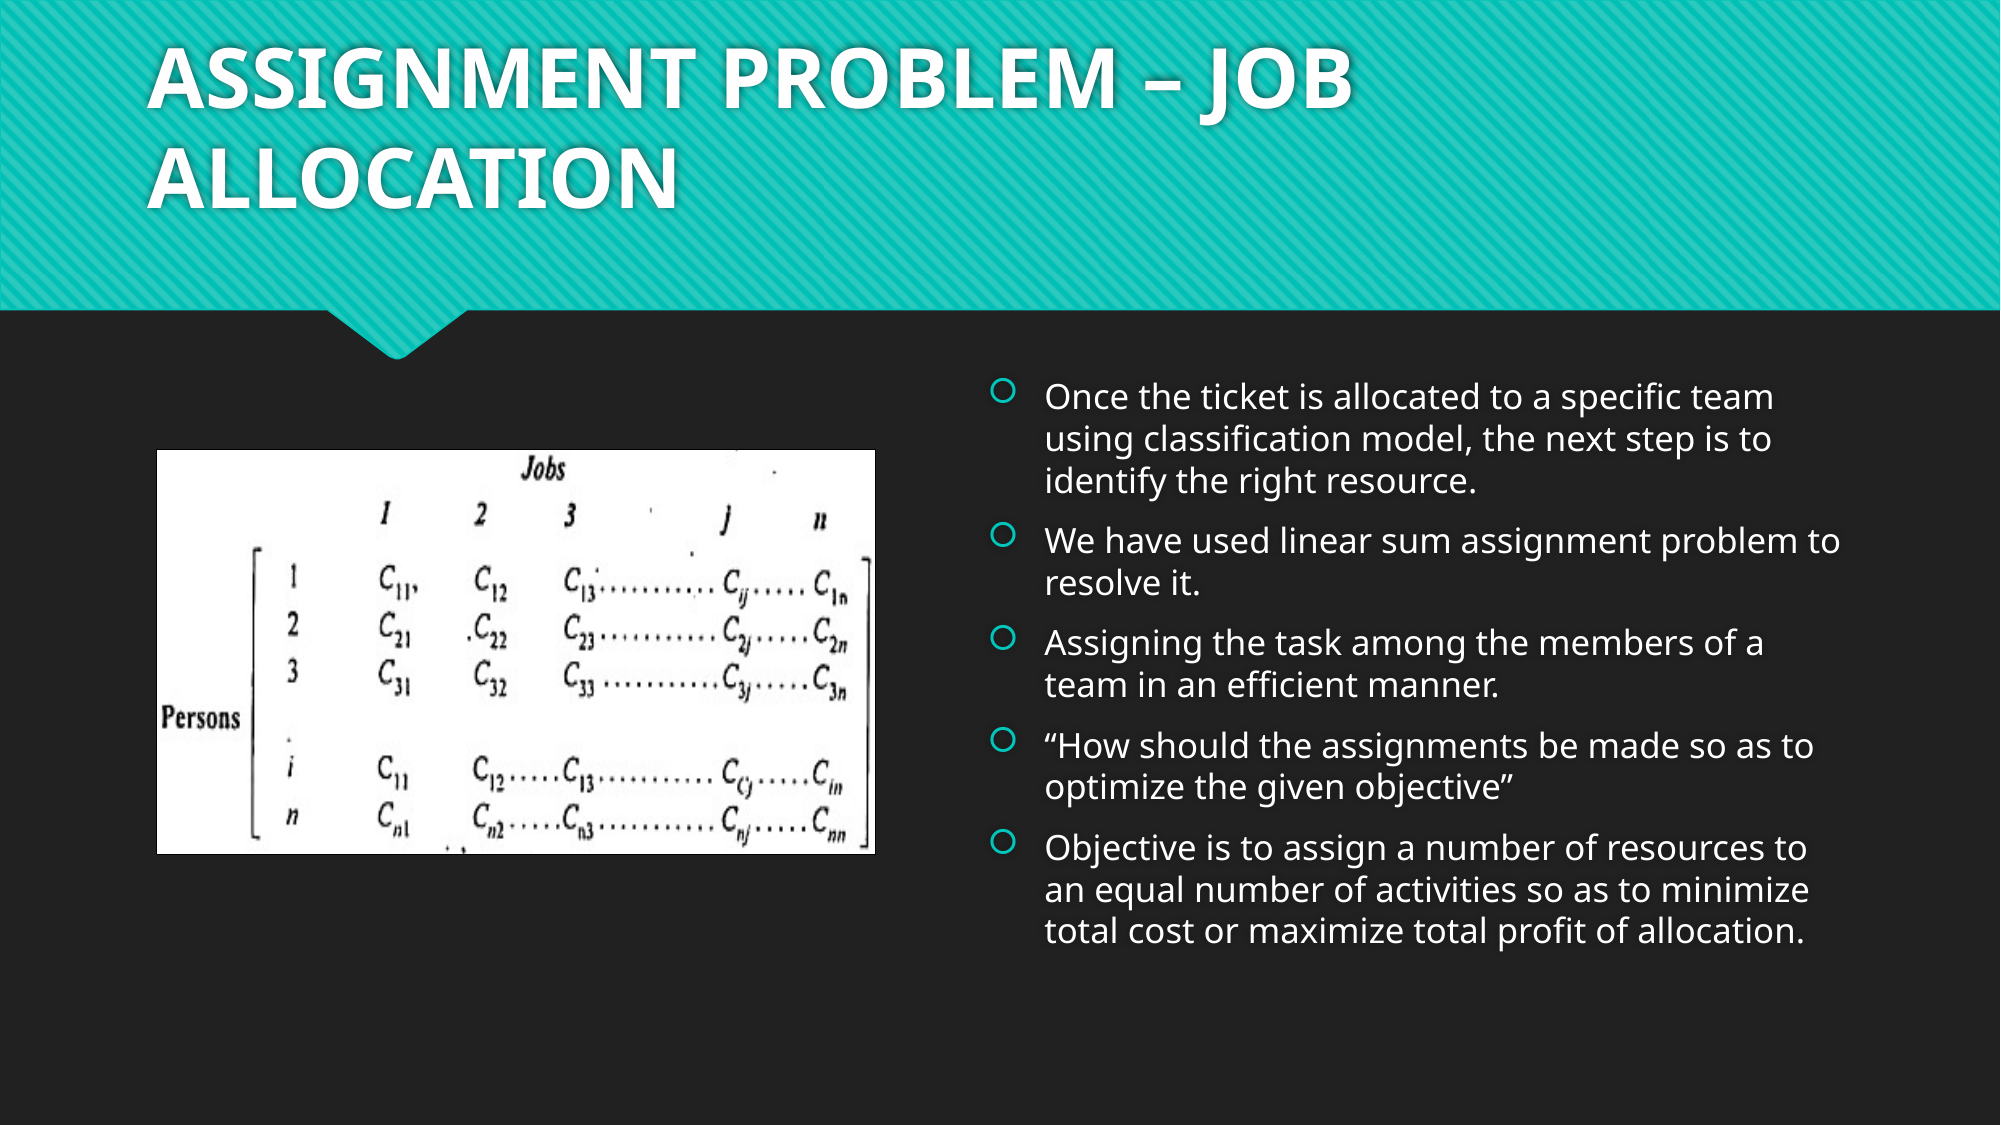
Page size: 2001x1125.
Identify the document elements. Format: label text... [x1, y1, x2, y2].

title ASSIGNMENT PROBLEM – JOB ALLOCATION [132, 73, 1868, 233]
picture [156, 449, 876, 855]
list Once the ticket is allocated to a specific team using classification model, the next step is to identify the right resource. We have used linear sum assignment problem to resolve it. Assigning the task among the members of a team in an efficient manner. “How should the assignments be made so as to optimize the given objective” Objective is to assign a number of resources to an equal number of activities so as to minimize total cost or maximize total profit of allocation. [972, 364, 1866, 962]
